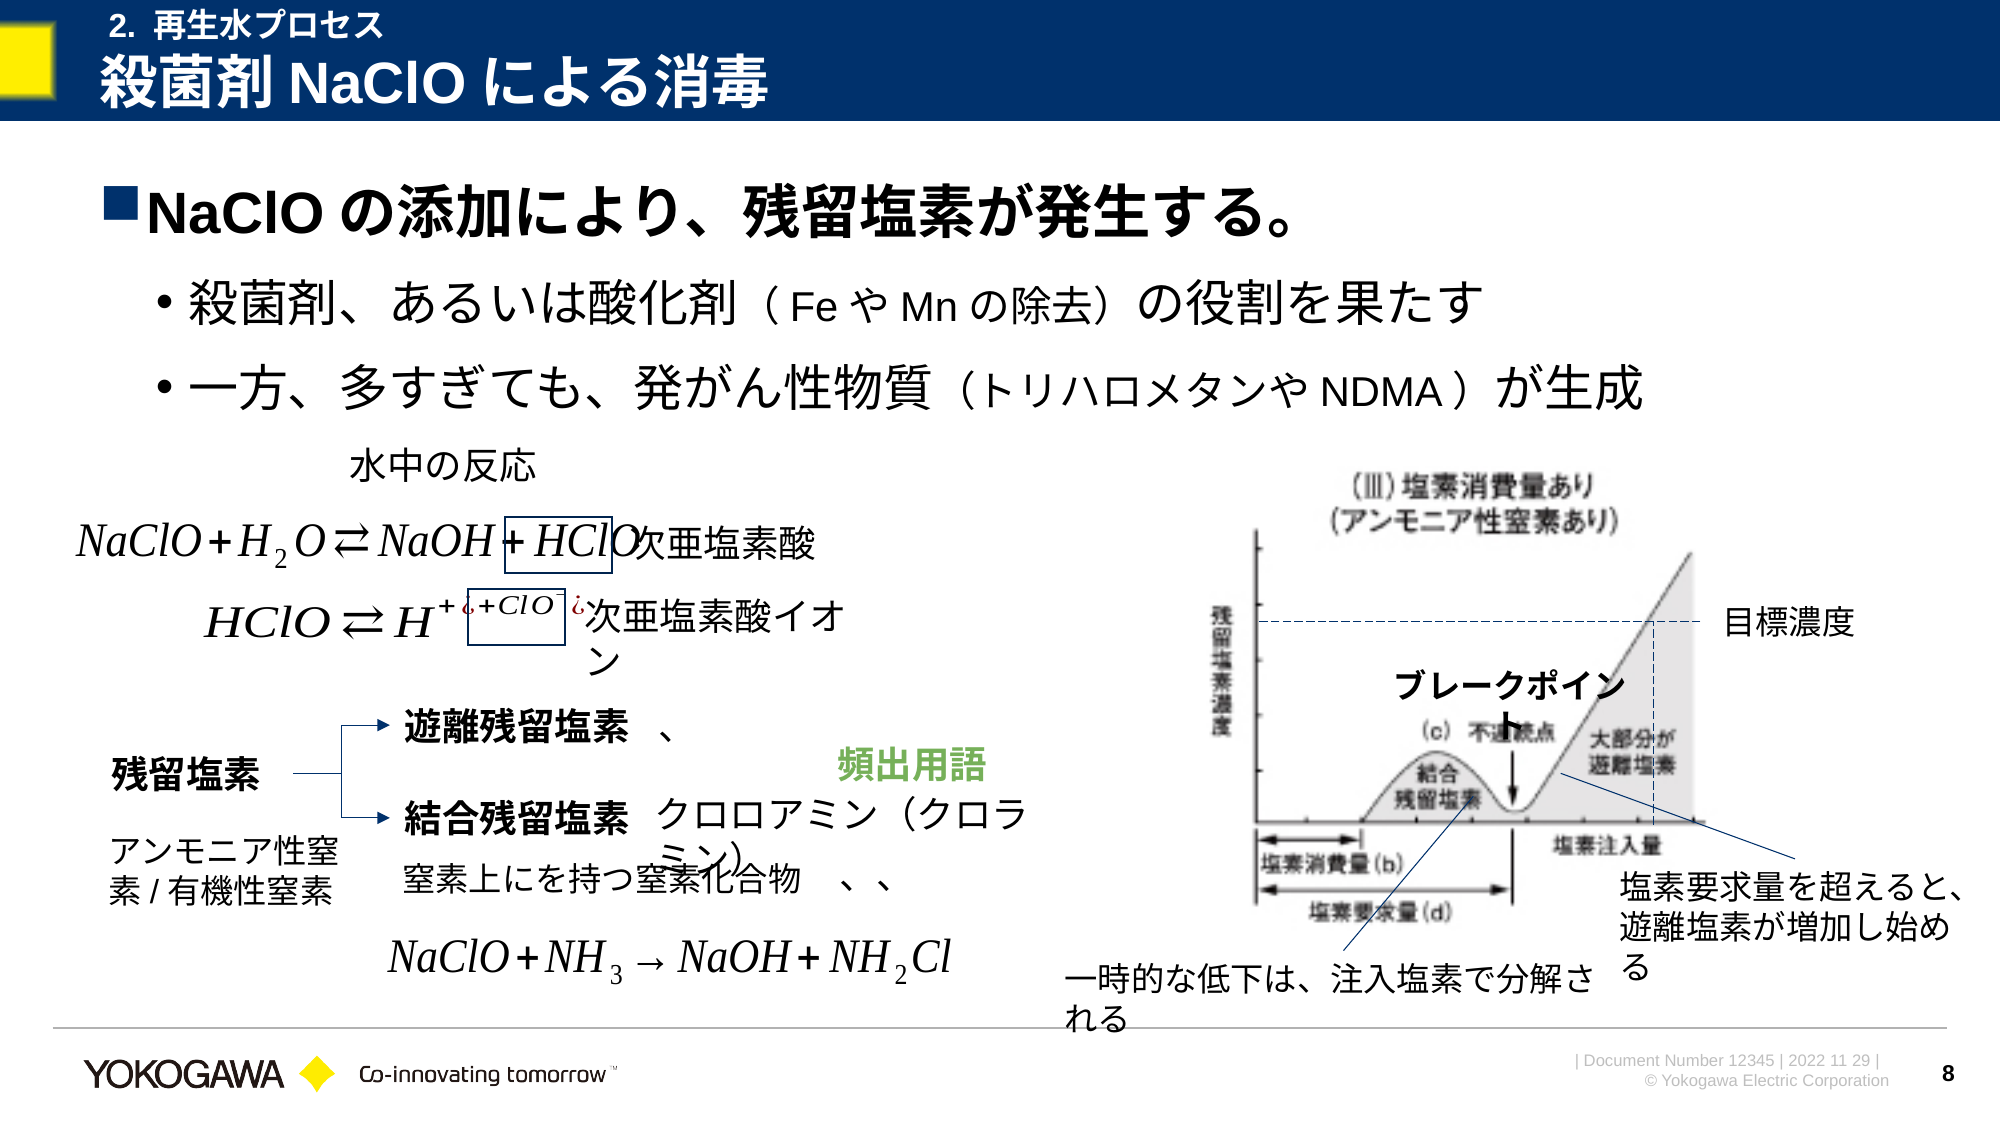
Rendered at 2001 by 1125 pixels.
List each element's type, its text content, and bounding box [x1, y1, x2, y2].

text_box アンモニア性窒素/有機性窒素 [93, 823, 359, 918]
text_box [293, 725, 390, 775]
text_box [467, 588, 566, 646]
text_box 2. 再生水プロセス [93, 0, 836, 52]
text_box 遊離残留塩素 [389, 695, 669, 755]
slide_number 8 [1904, 1042, 1970, 1103]
text_box 結合残留塩素 [389, 787, 669, 848]
text_box 頻出用語 [815, 733, 1009, 794]
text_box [293, 775, 390, 819]
title 殺菌剤NaClOによる消毒 [84, 42, 1955, 127]
list NaClOの添加により、残留塩素が発生する。 殺菌剤、あるいは酸化剤（FeやMnの除去）の役割を果たす 一方、多すぎても、発がん性物質（トリハロメタンやNDMA）が生成 [84, 175, 1946, 330]
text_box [1560, 773, 1796, 859]
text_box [1343, 796, 1474, 951]
picture [1185, 465, 1773, 931]
text_box [504, 516, 613, 574]
text_box 水中の反応 [286, 434, 601, 494]
text_box 目標濃度 [1773, 594, 1891, 649]
text_box 塩素要求量を超えると、 遊離塩素が増加し始める [1605, 858, 1985, 994]
text_box 一時的な低下は、注入塩素で分解される [1049, 950, 1638, 1046]
text_box 次亜塩素酸 [613, 512, 846, 573]
text_box 残留塩素 [78, 743, 293, 804]
text_box クロロアミン（クロラミン） [640, 783, 1064, 889]
text_box 次亜塩素酸イオン [569, 585, 889, 691]
picture [0, 6, 69, 115]
picture [83, 1055, 617, 1093]
